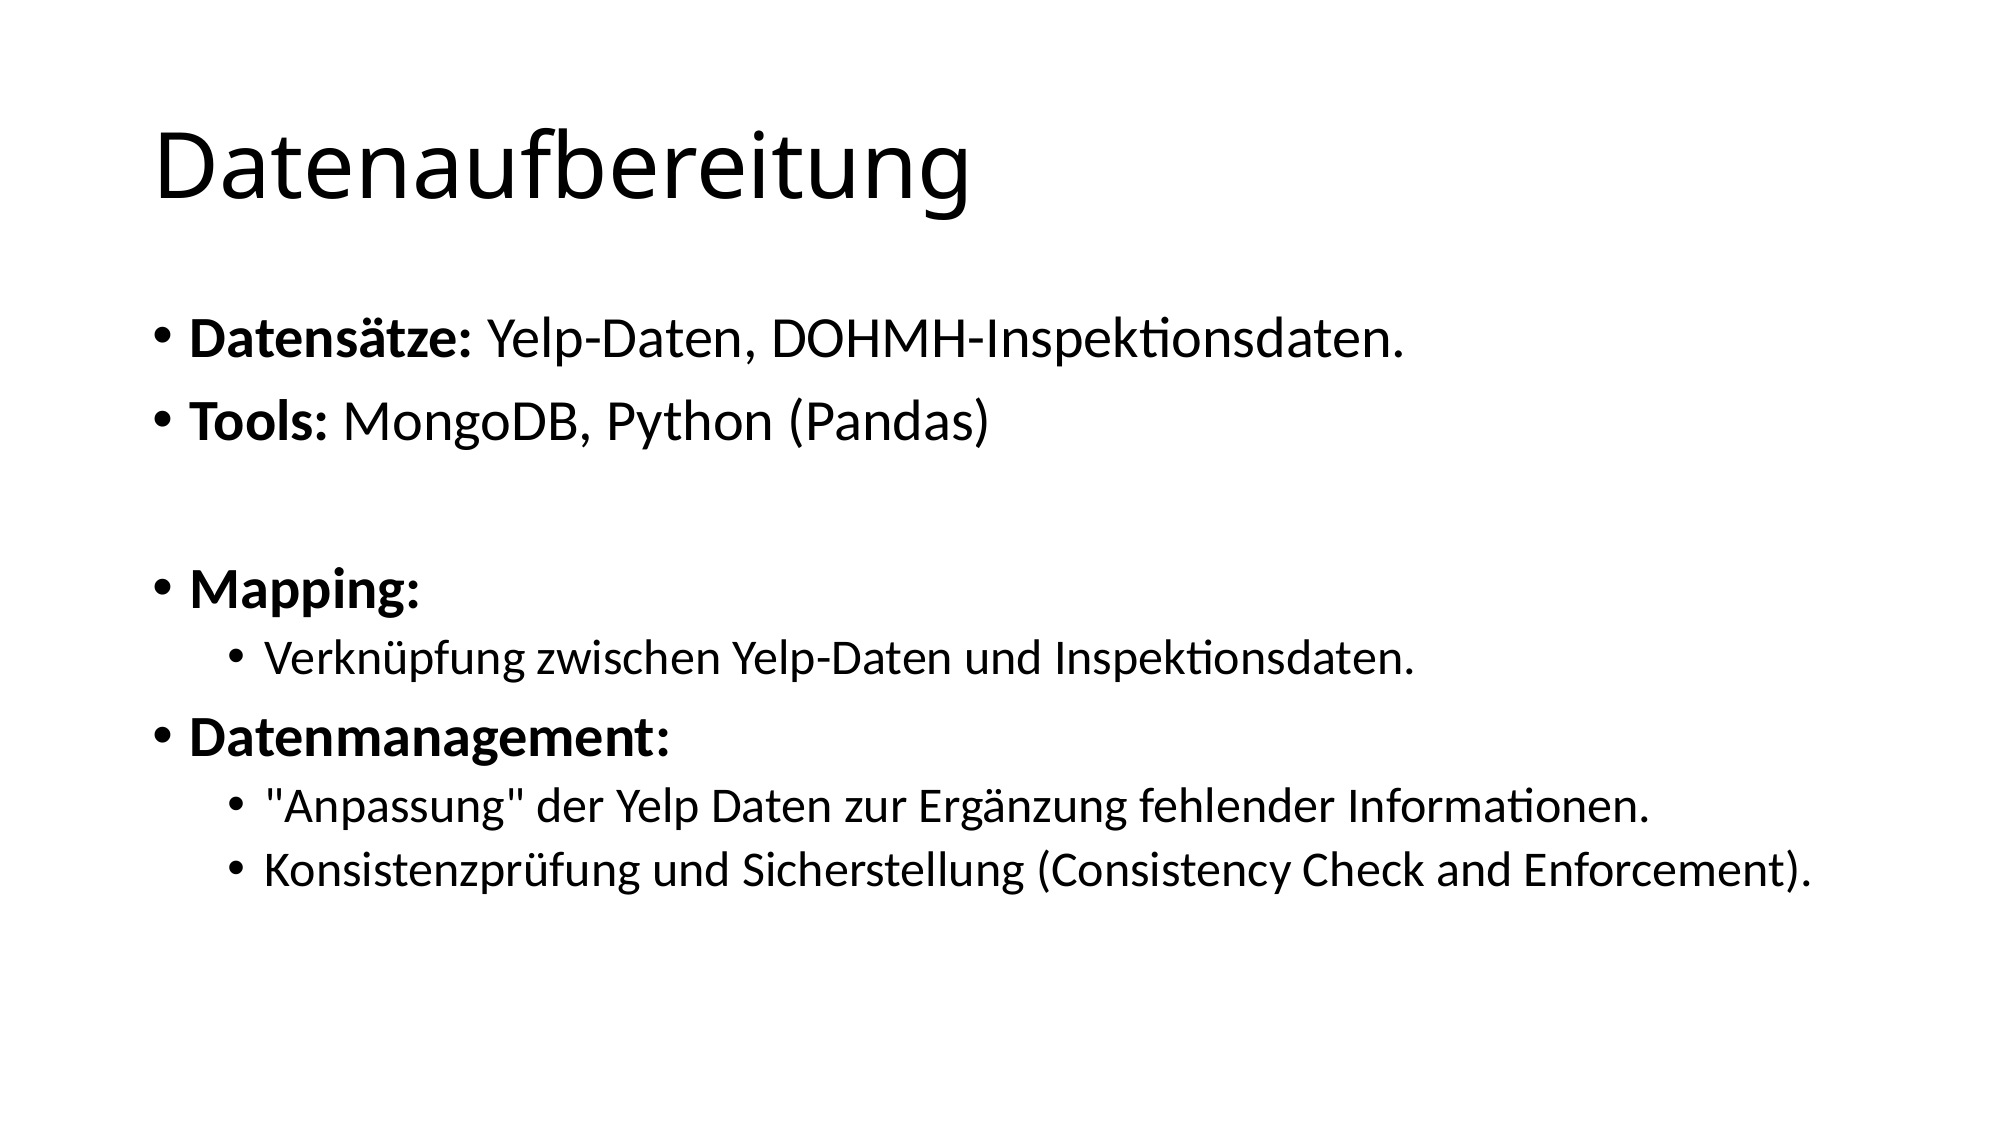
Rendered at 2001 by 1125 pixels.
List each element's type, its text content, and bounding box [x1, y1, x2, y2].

list Datensätze: Yelp-Daten, DOHMH-Inspektionsdaten. Tools: MongoDB, Python (Pandas) Mapping: Verknüpfung zwischen Yelp-Daten und Inspektionsdaten. Datenmanagement: "Anpassung" der Yelp Daten zur Ergänzung fehlender Informationen. Konsistenzprüfung und Sicherstellung (Consistency Check and Enforcement). [137, 299, 1863, 1014]
title Datenaufbereitung [137, 59, 1863, 278]
